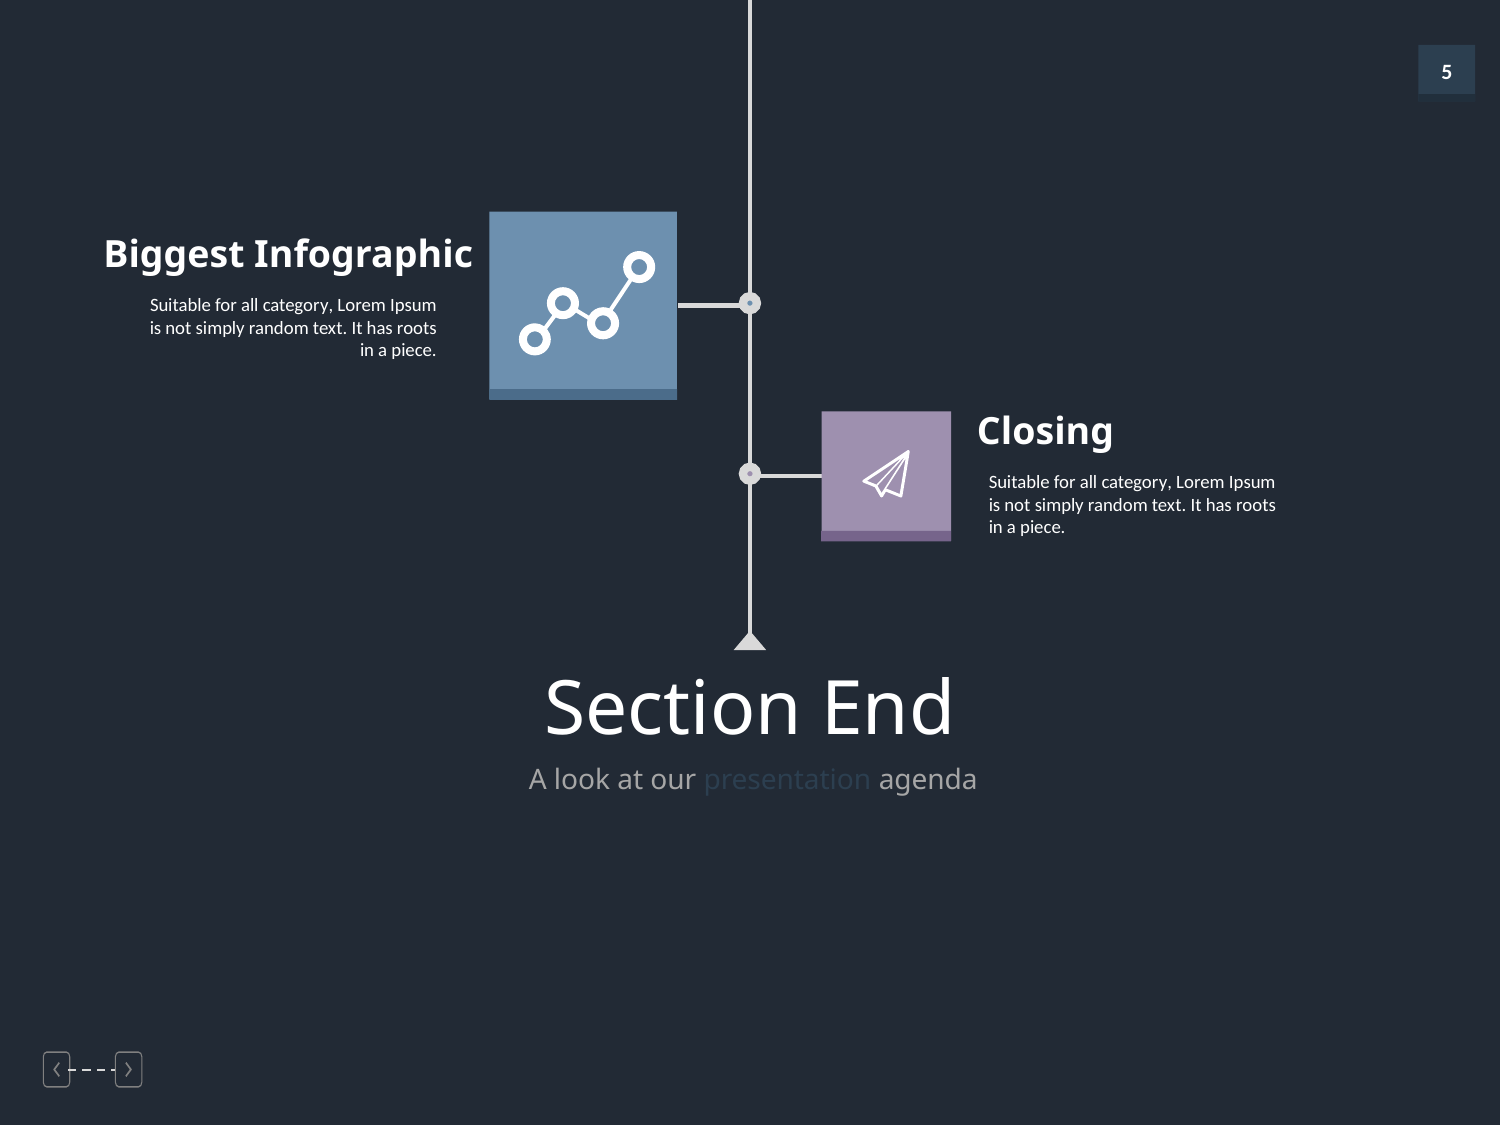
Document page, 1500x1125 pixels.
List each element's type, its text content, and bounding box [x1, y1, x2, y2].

text_box [488, 388, 678, 401]
text_box Suitable for all category, Lorem Ipsum is not simply random text. It has roots in a piece. [973, 462, 1296, 545]
text_box [820, 530, 952, 542]
text_box Biggest Infographic [88, 222, 488, 283]
text_box Closing [962, 399, 1130, 460]
text_box Section End [529, 652, 971, 757]
text_box [488, 211, 678, 388]
text_box [731, 631, 769, 652]
text_box Suitable for all category, Lorem Ipsum is not simply random text. It has roots in a piece. [129, 285, 452, 368]
text_box A look at our presentation agenda [514, 754, 993, 803]
text_box [820, 410, 952, 530]
text_box [862, 450, 910, 498]
text_box [741, 295, 758, 311]
text_box [518, 251, 656, 356]
text_box [741, 465, 758, 482]
